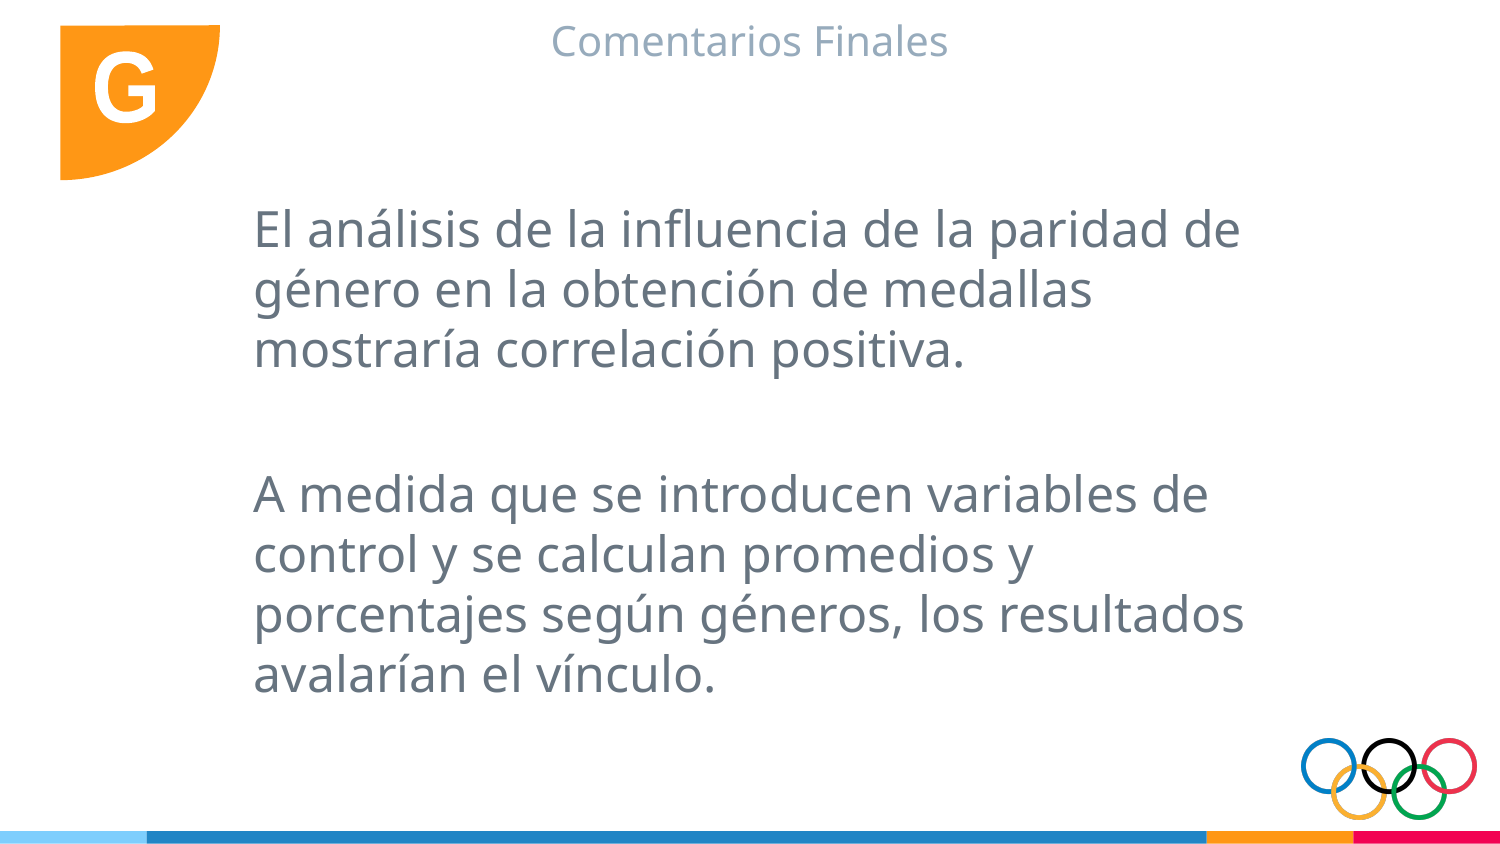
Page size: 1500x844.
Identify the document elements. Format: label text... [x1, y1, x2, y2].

picture [1301, 738, 1477, 820]
text_box [60, 25, 220, 181]
text_box Comentarios Finales [0, 0, 1500, 52]
list El análisis de la influencia de la paridad de género en la obtención de medallas mostraría correlación positiva. A medida que se introducen variables de control y se calculan promedios y porcentajes según géneros, los resultados avalarían el vínculo. [219, 182, 1281, 765]
